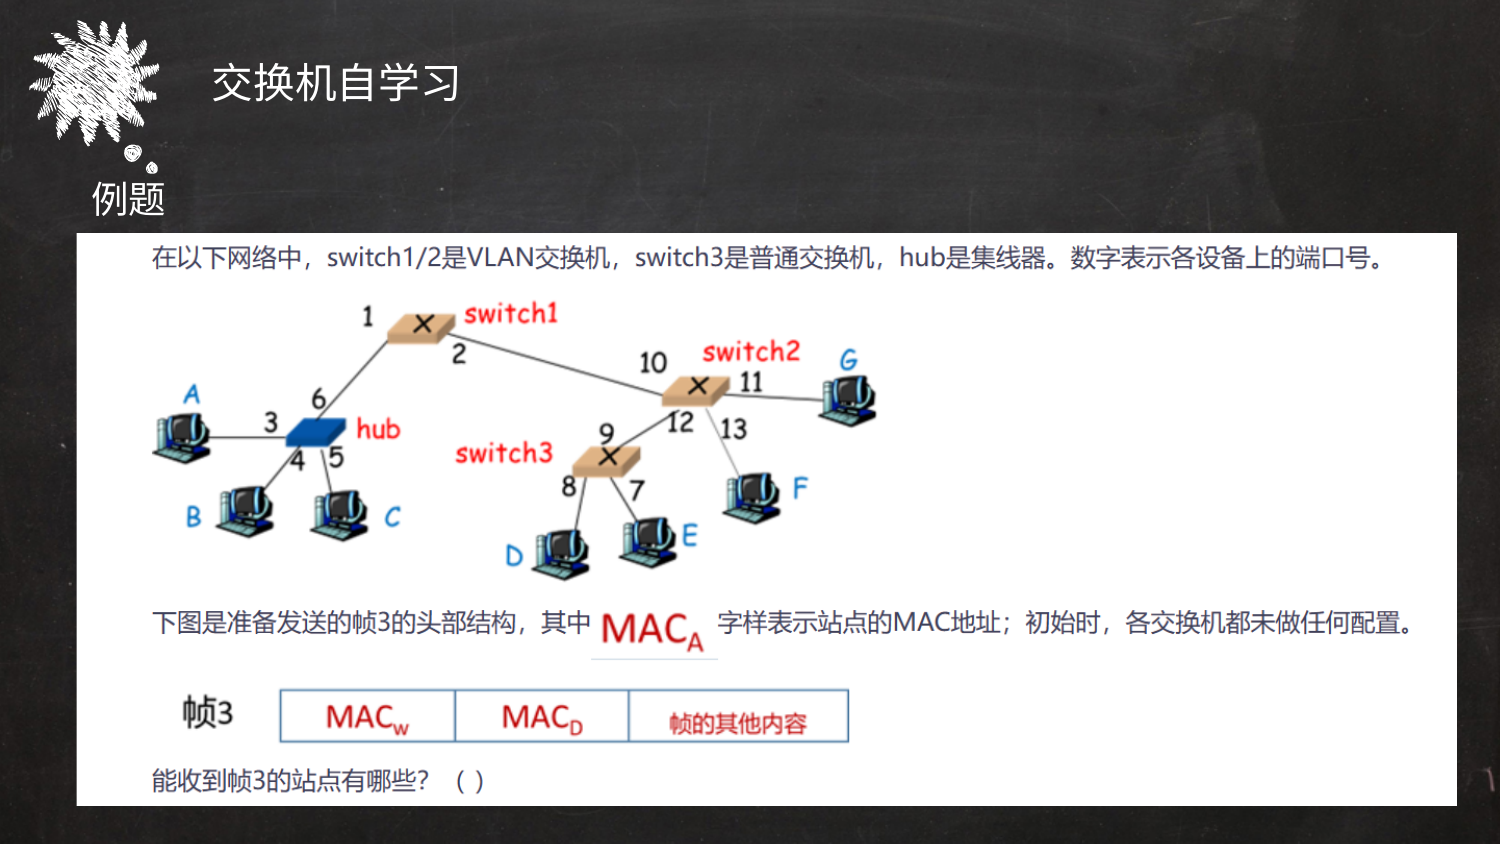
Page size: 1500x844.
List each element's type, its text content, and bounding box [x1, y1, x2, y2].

text_box 例题6： [76, 183, 231, 232]
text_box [29, 19, 514, 174]
picture [0, 0, 1500, 844]
